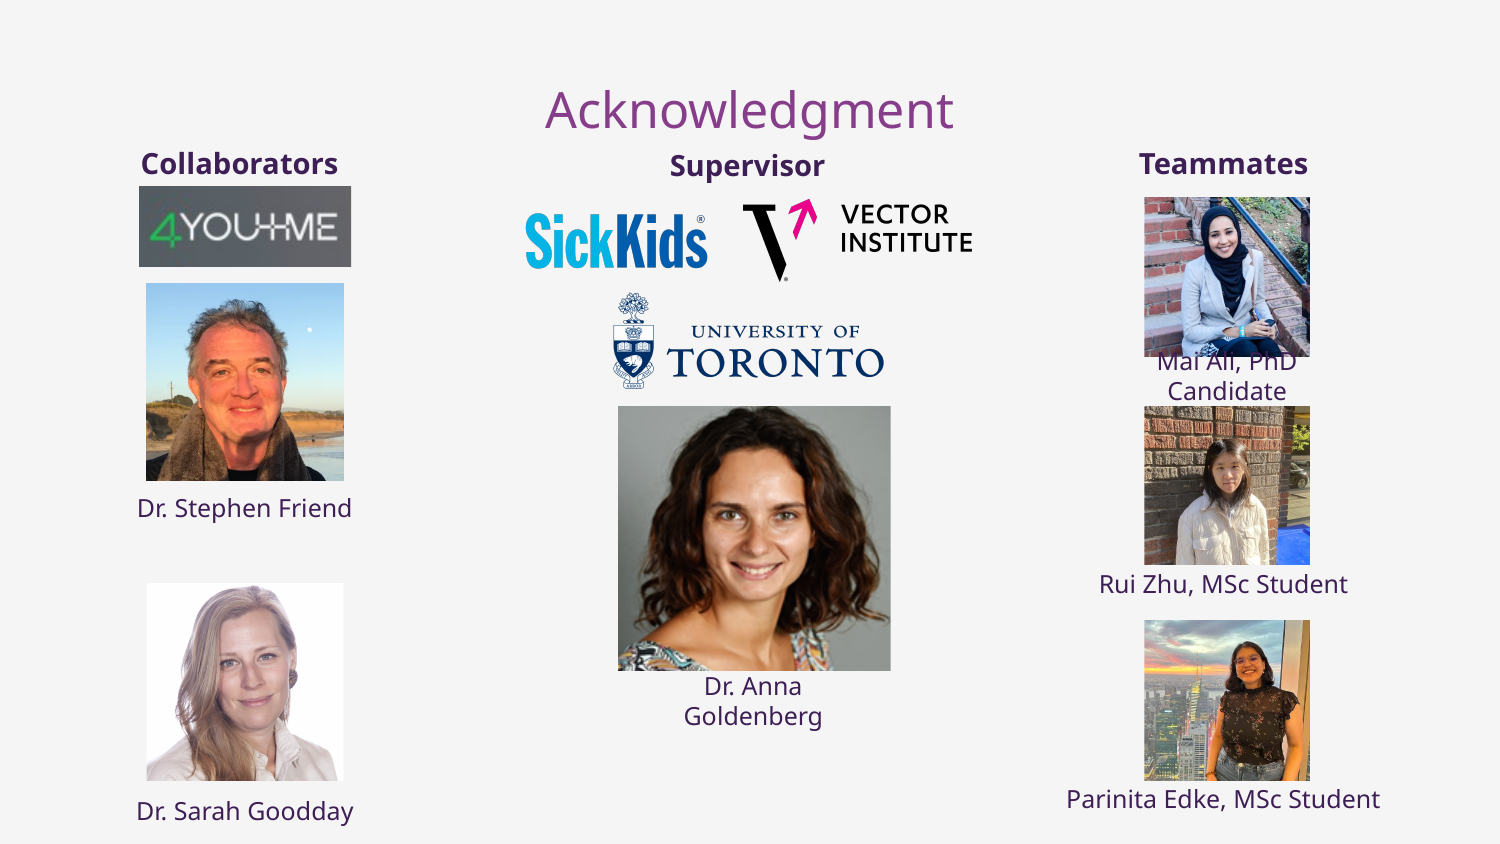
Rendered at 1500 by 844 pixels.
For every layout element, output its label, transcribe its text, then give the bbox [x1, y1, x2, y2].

picture [616, 406, 891, 672]
picture [146, 283, 344, 482]
text_box Mai Ali, PhD Candidate [1089, 329, 1365, 422]
picture [1144, 406, 1311, 568]
text_box Dr. Sarah Goodday [107, 763, 383, 844]
picture [146, 583, 344, 781]
picture [572, 193, 973, 402]
picture [1144, 196, 1311, 357]
text_box Parinita Edke, MSc Student [1043, 752, 1405, 844]
text_box Supervisor [610, 119, 885, 212]
title Acknowledgment [118, 72, 1382, 145]
picture [138, 186, 352, 267]
picture [1144, 620, 1311, 781]
text_box Dr. Stephen Friend [107, 461, 383, 554]
text_box Rui Zhu, MSc Student [1043, 537, 1405, 630]
text_box Teammates [1086, 117, 1361, 210]
picture [524, 211, 708, 271]
text_box Collaborators [102, 117, 377, 210]
text_box Dr. Anna Goldenberg [616, 678, 891, 747]
